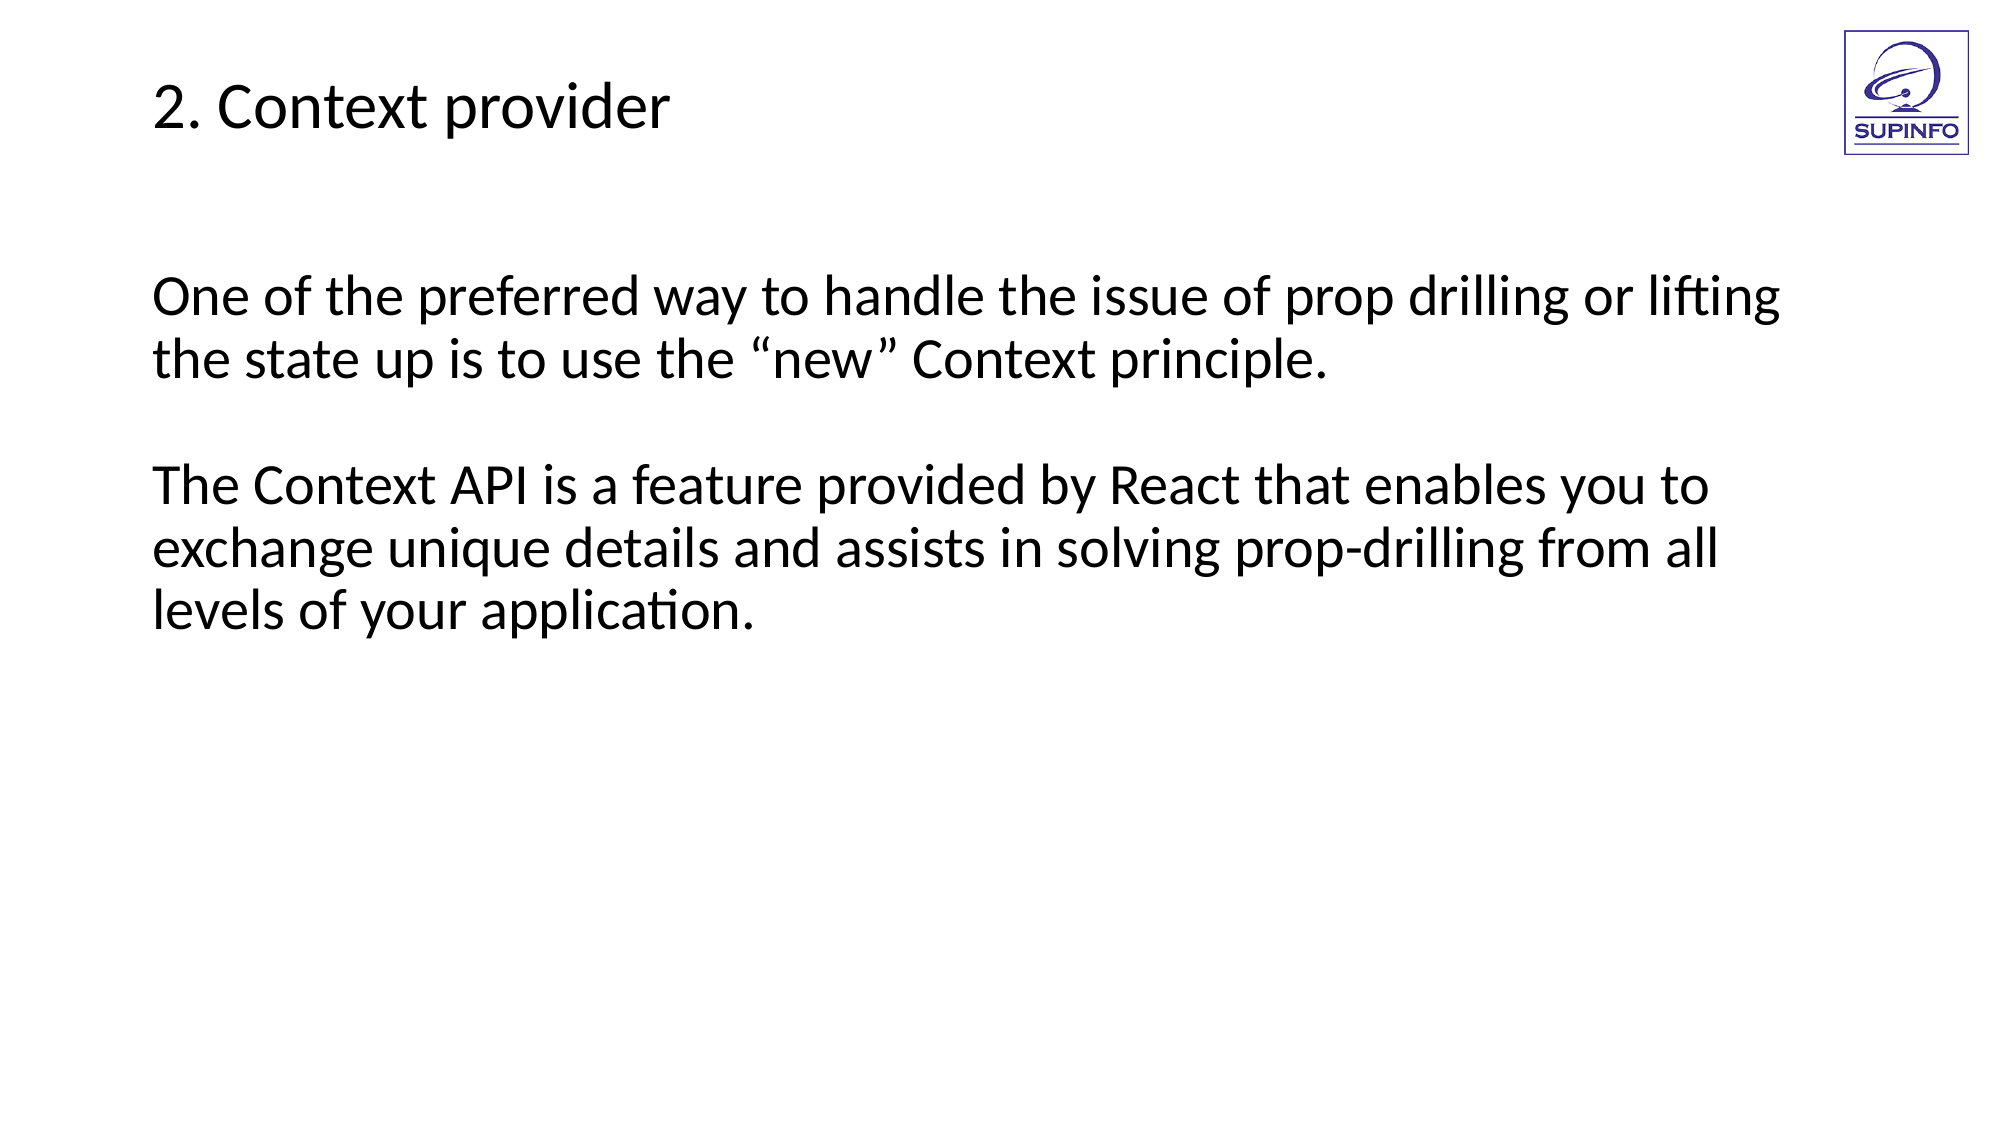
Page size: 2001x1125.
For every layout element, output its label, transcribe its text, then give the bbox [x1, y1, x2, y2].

picture [1844, 30, 1969, 155]
list 2. Context provider [137, 63, 1862, 157]
list One of the preferred way to handle the issue of prop drilling or lifting the state up is to use the “new” Context principle. The Context API is a feature provided by React that enables you to exchange unique details and assists in solving prop-drilling from all levels of your application. [137, 257, 1863, 1014]
